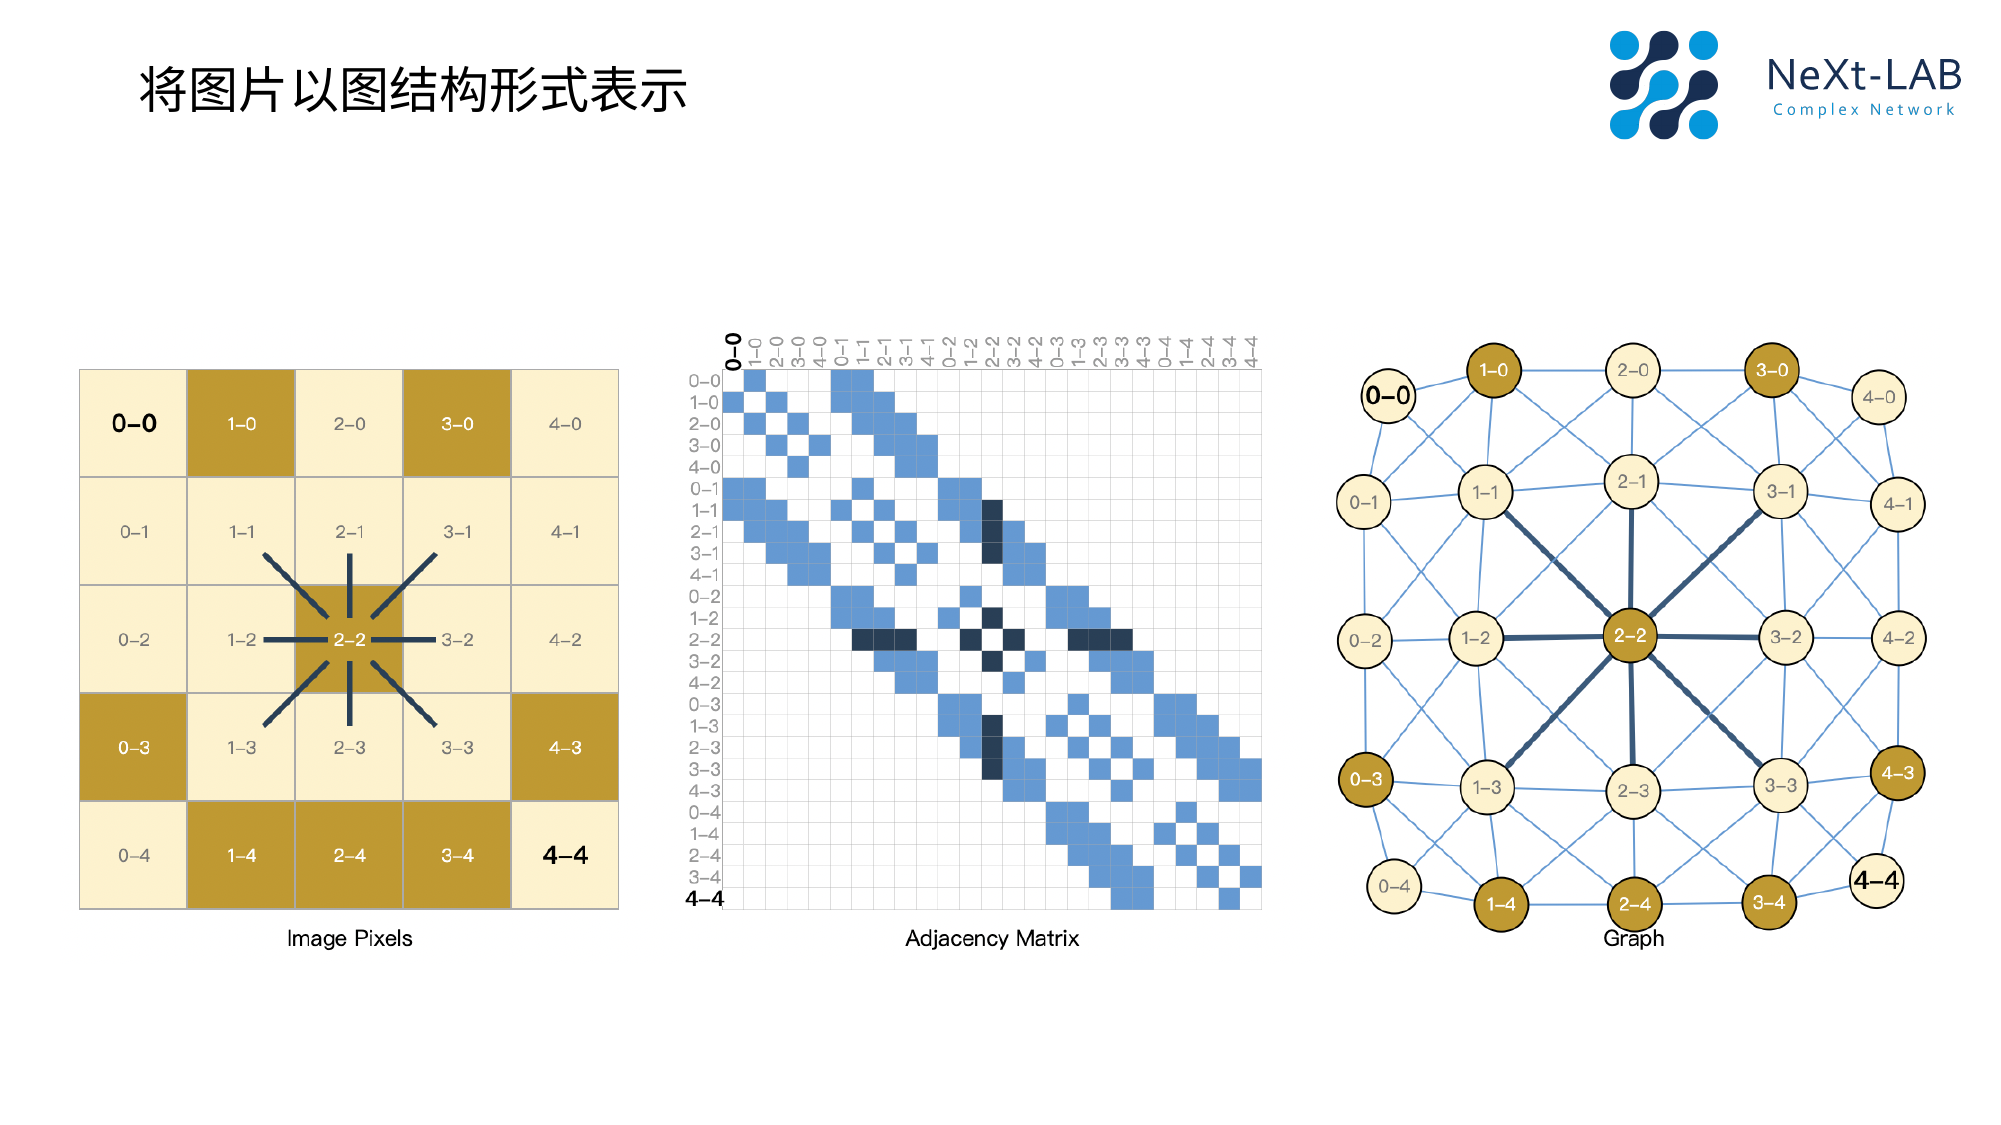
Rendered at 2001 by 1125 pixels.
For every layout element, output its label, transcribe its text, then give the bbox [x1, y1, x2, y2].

text_box 将图片以图结构形式表示 [124, 51, 760, 126]
picture [60, 322, 1940, 964]
picture [1600, 17, 1967, 152]
